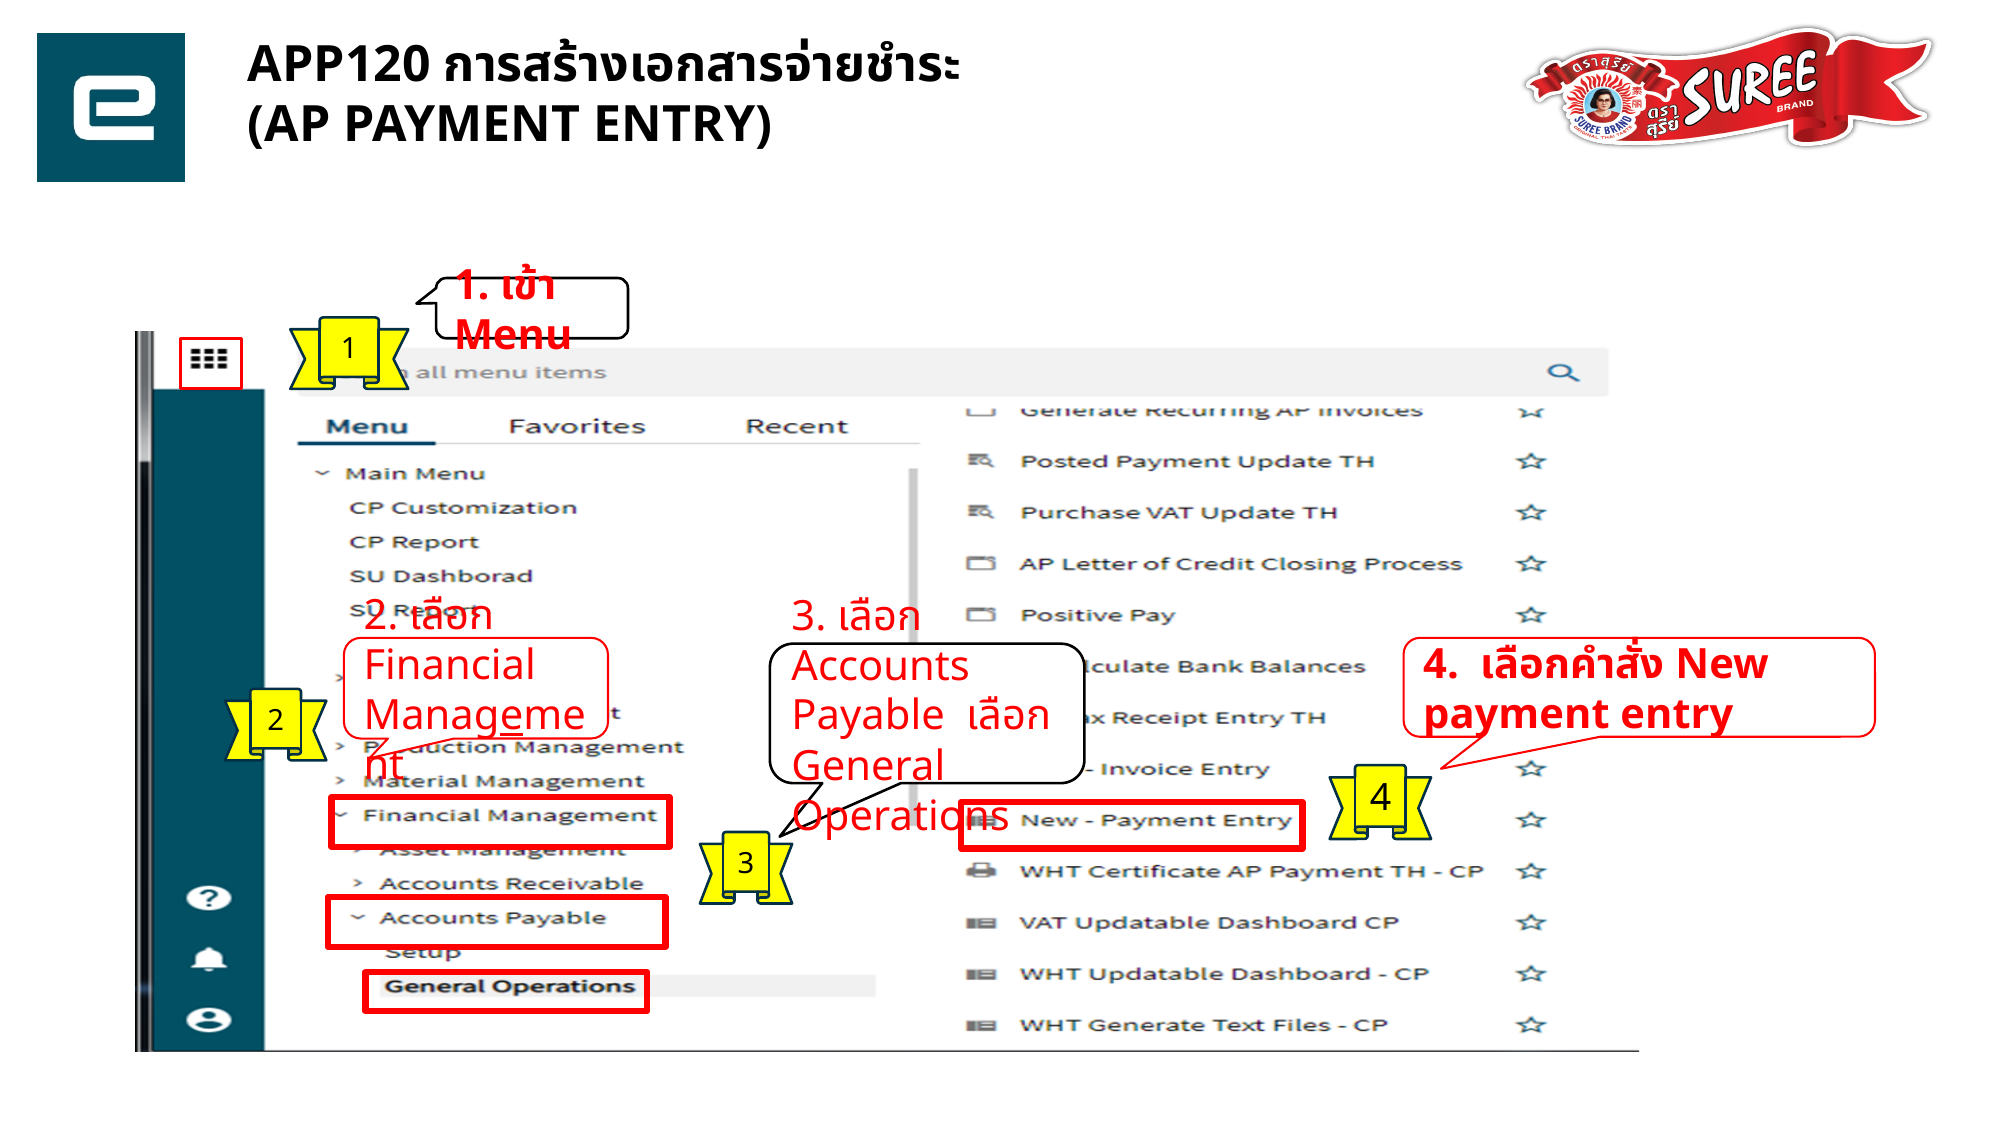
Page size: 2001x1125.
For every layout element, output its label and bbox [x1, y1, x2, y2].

text_box [130, 277, 1876, 1052]
picture [1493, 11, 1967, 156]
picture [73, 75, 155, 141]
